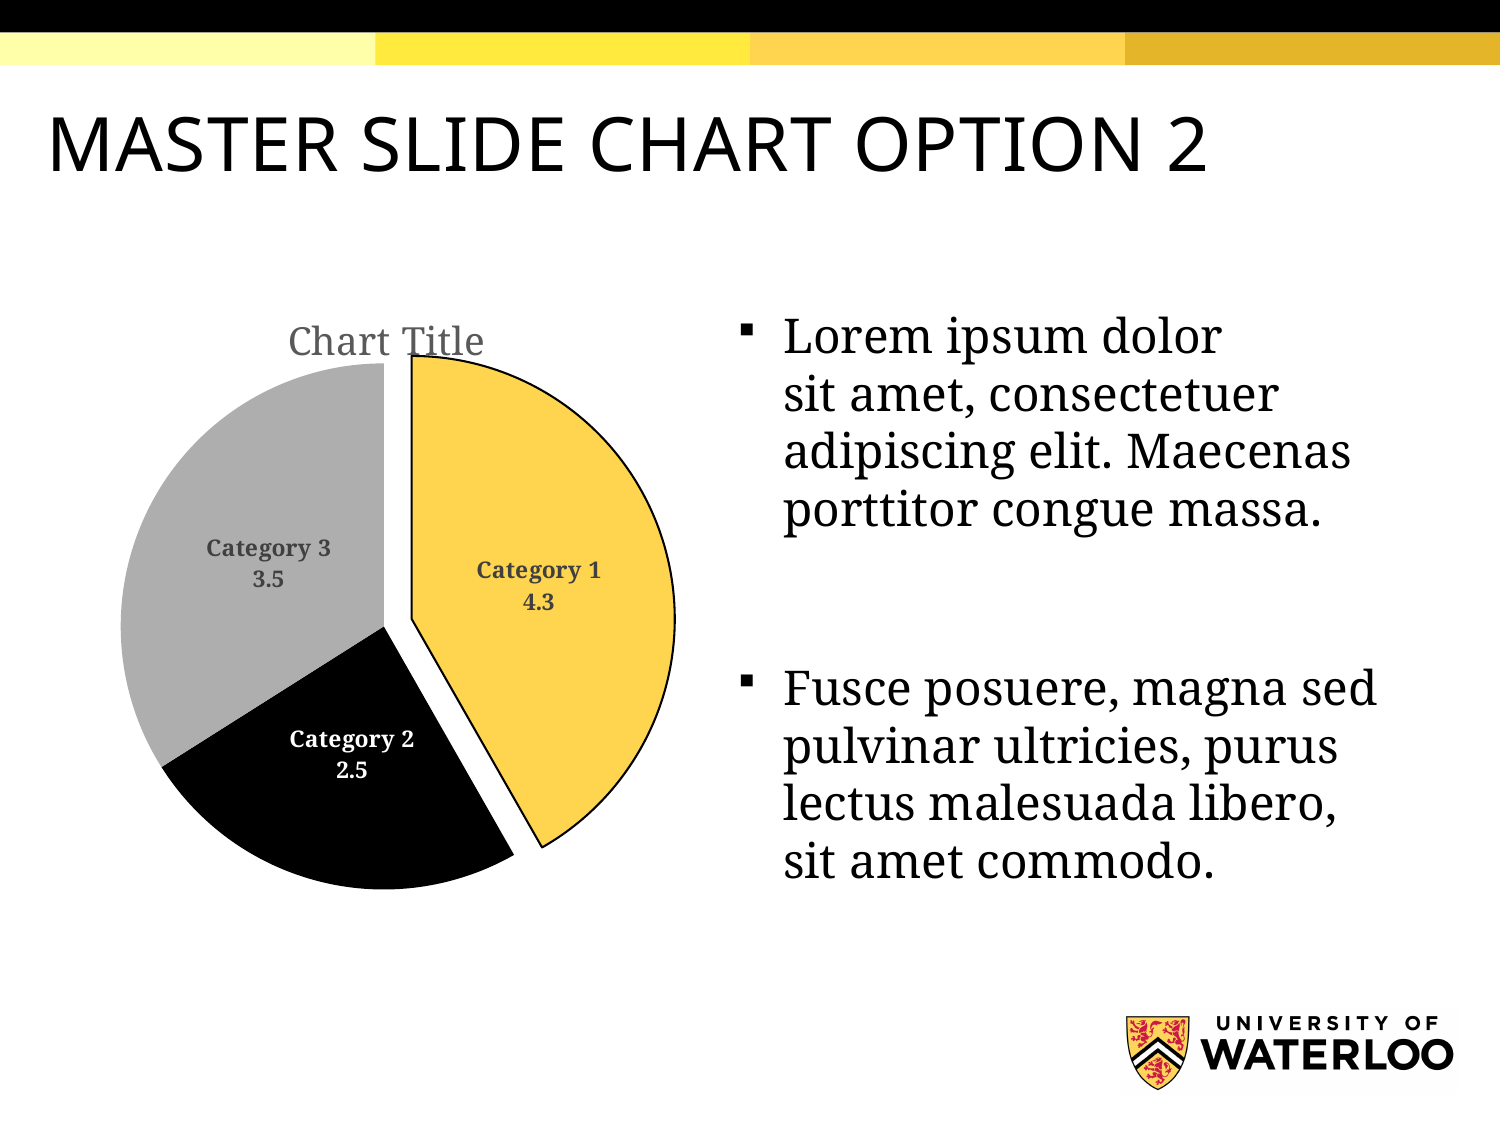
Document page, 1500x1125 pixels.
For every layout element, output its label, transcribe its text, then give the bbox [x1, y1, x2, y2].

list Lorem ipsum dolor sit amet, consectetuer adipiscing elit. Maecenas porttitor congue massa. Fusce posuere, magna sed pulvinar ultricies, purus lectus malesuada libero, sit amet commodo. [741, 293, 1419, 901]
title MASTER SLIDE CHART OPTION 2 [31, 71, 1456, 219]
picture [1120, 1008, 1459, 1095]
chart [31, 281, 741, 901]
